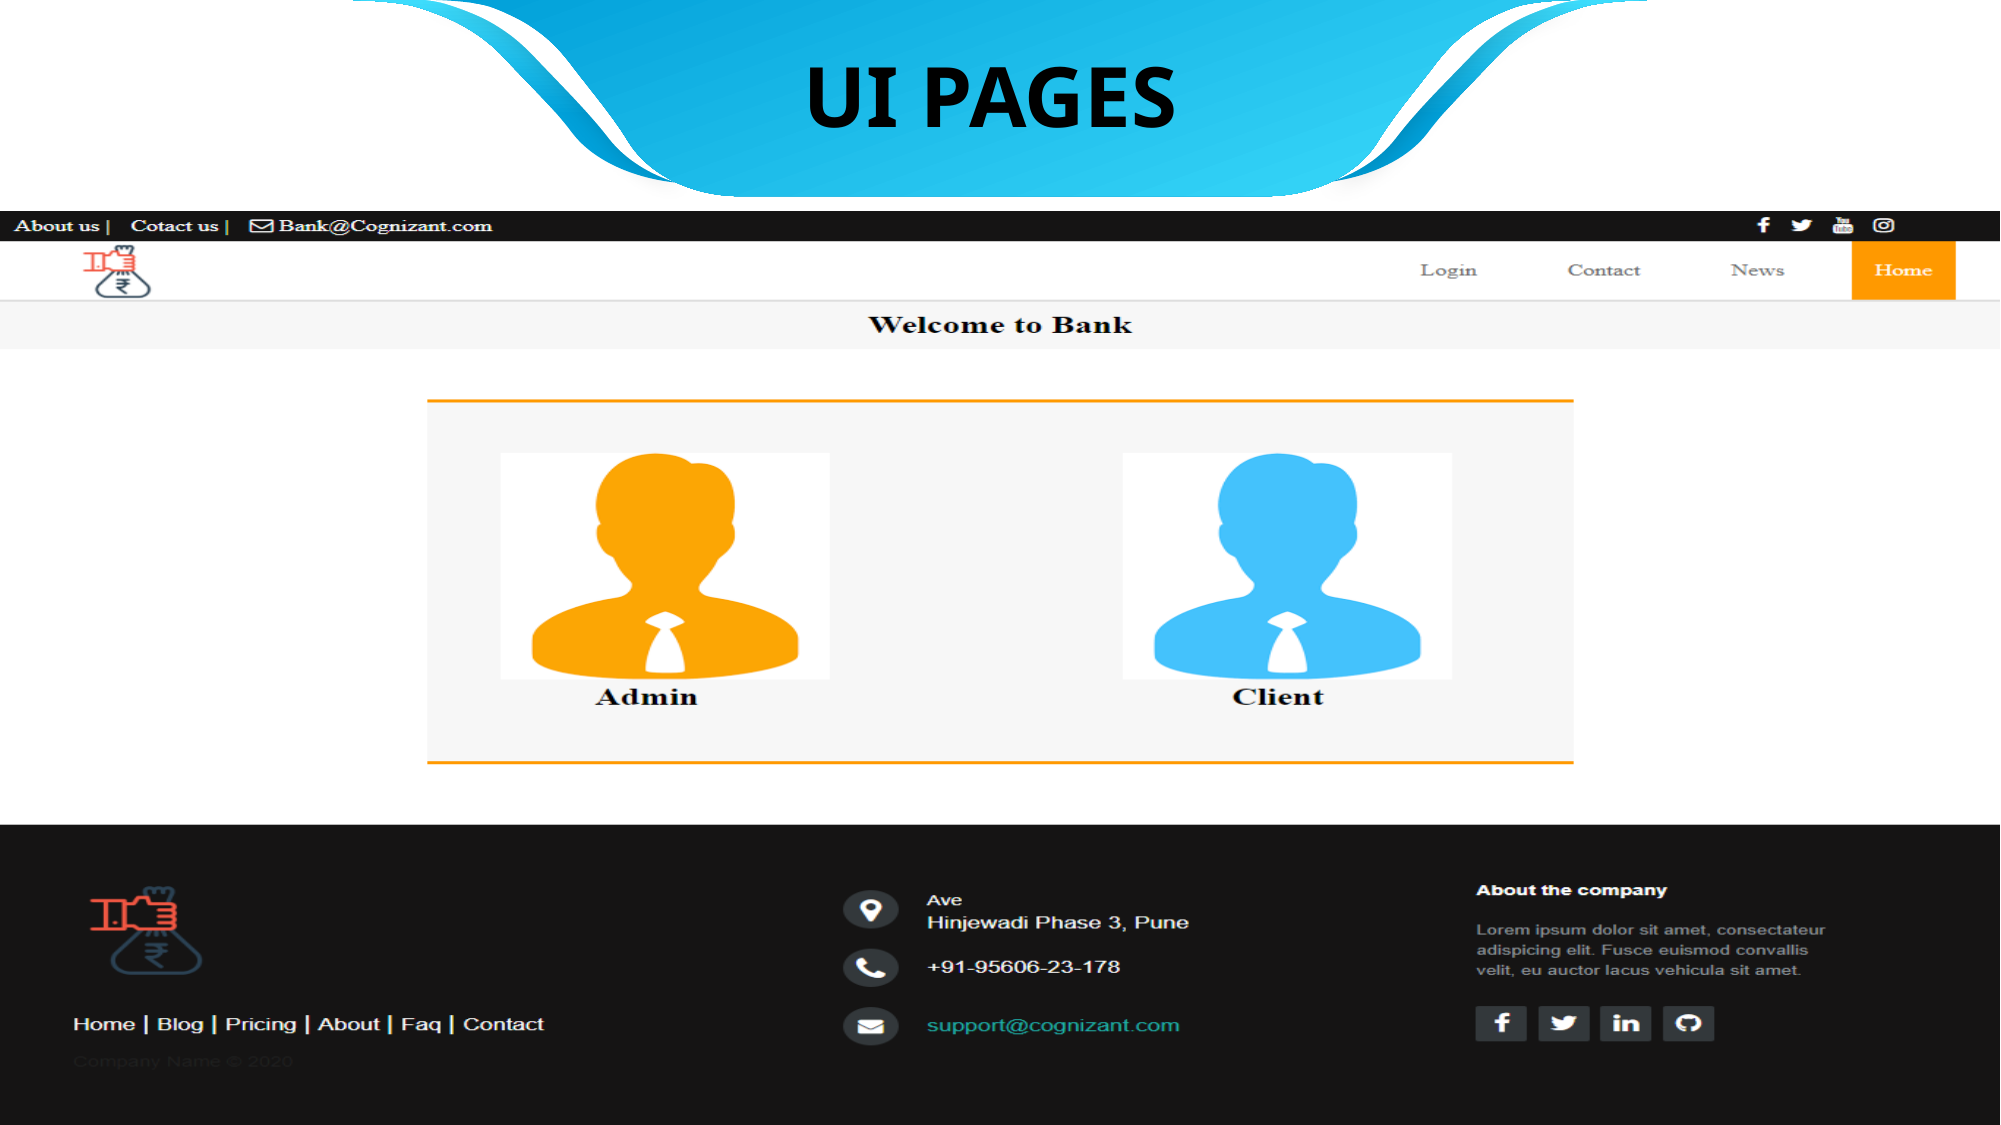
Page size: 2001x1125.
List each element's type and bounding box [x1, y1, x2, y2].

text_box [342, 0, 1658, 197]
picture [0, 211, 2000, 1125]
